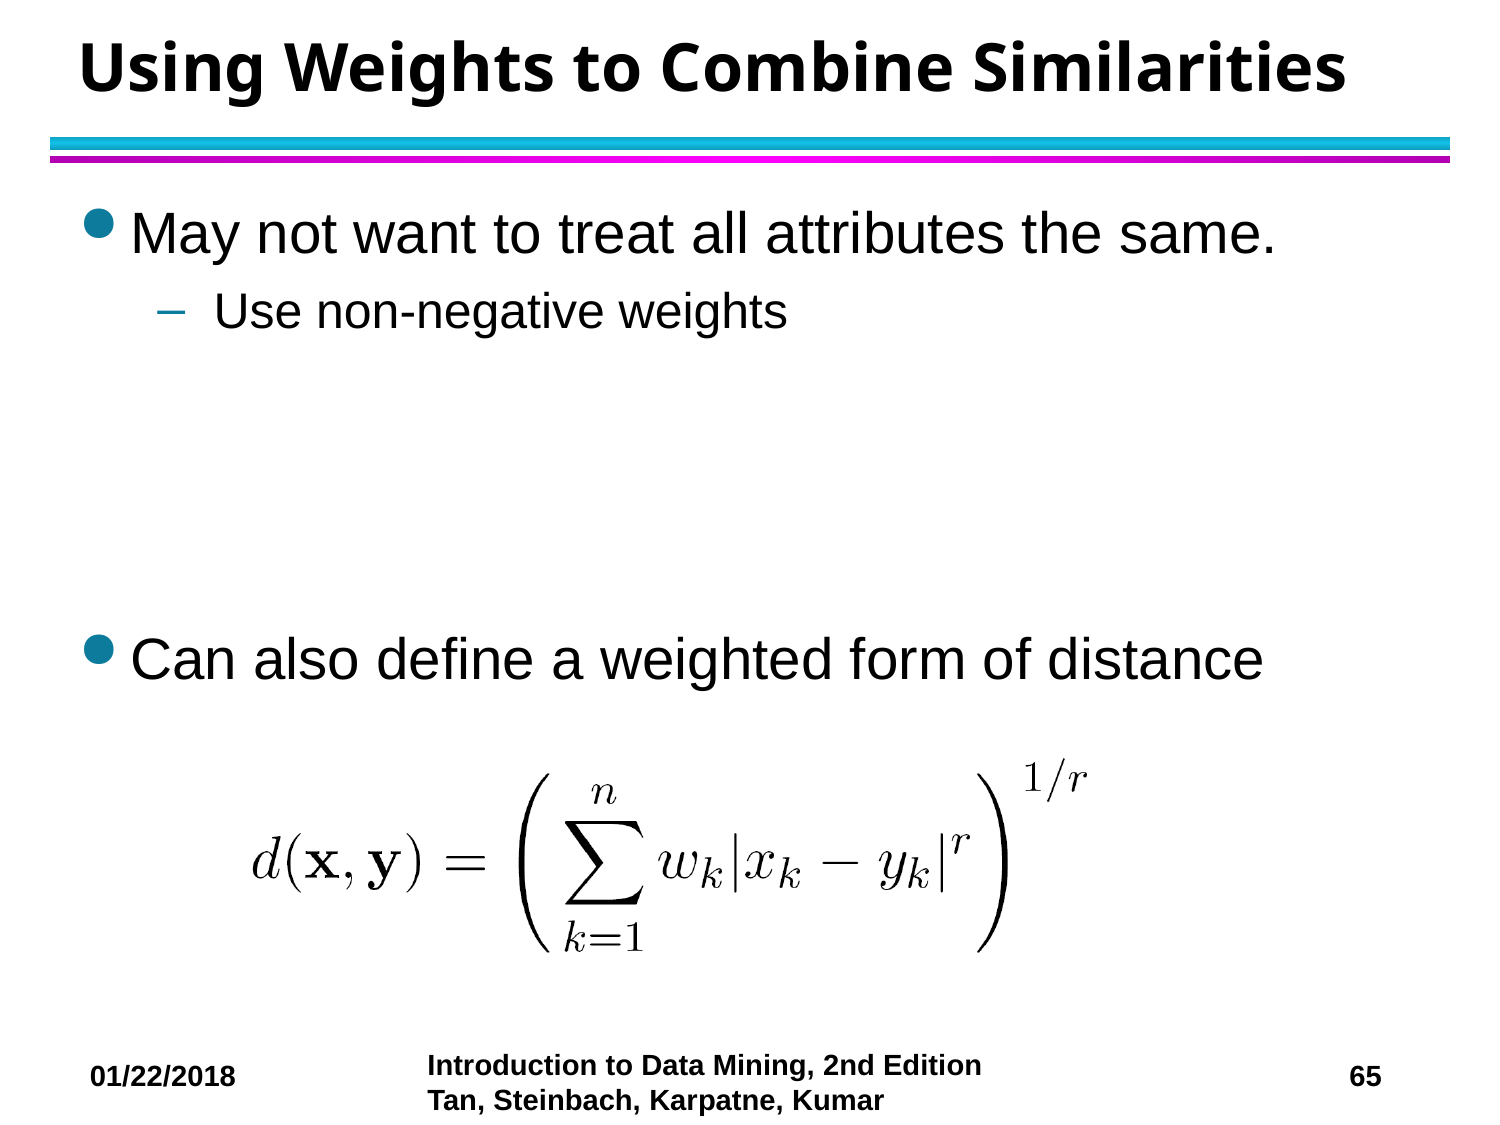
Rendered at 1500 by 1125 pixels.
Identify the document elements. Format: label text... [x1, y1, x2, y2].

title Using Weights to Combine Similarities [62, 24, 1421, 113]
picture [249, 749, 1091, 975]
